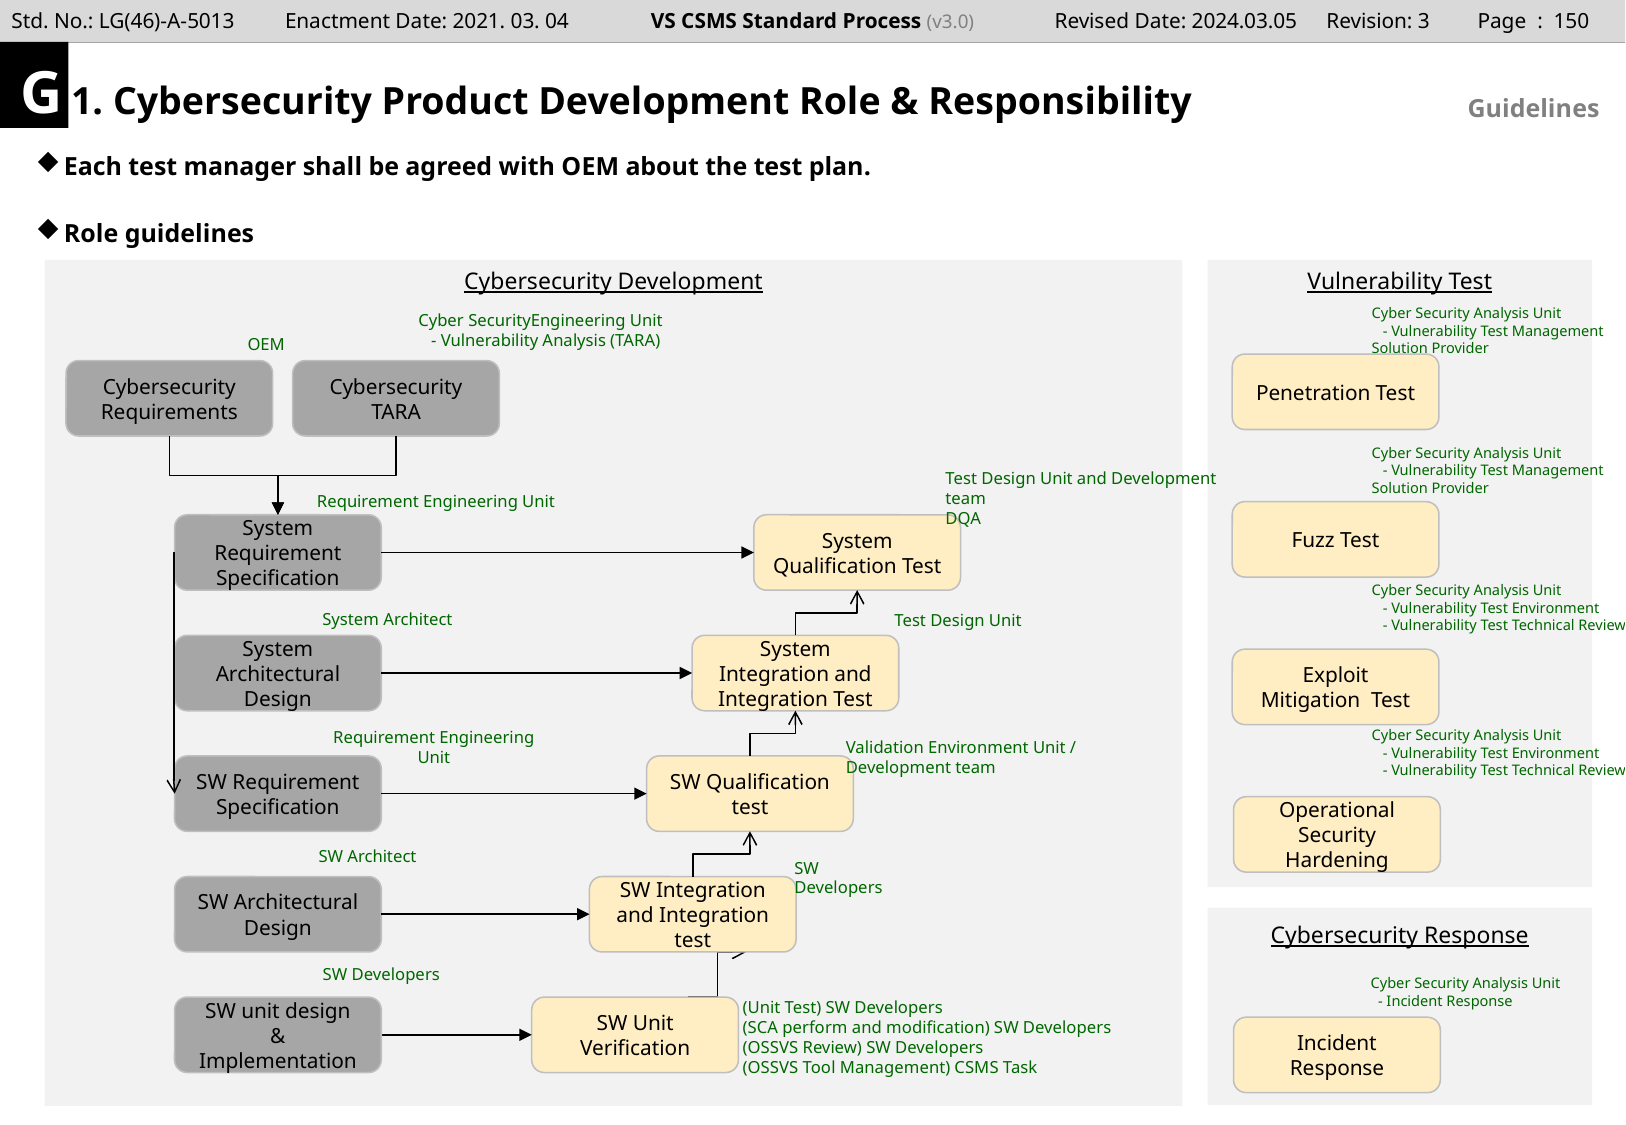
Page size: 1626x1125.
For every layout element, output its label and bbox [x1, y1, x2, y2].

text_box [0, 40, 1625, 130]
slide_number [1474, 7, 1594, 33]
text_box [44, 258, 1625, 1106]
text_box [21, 141, 1625, 248]
